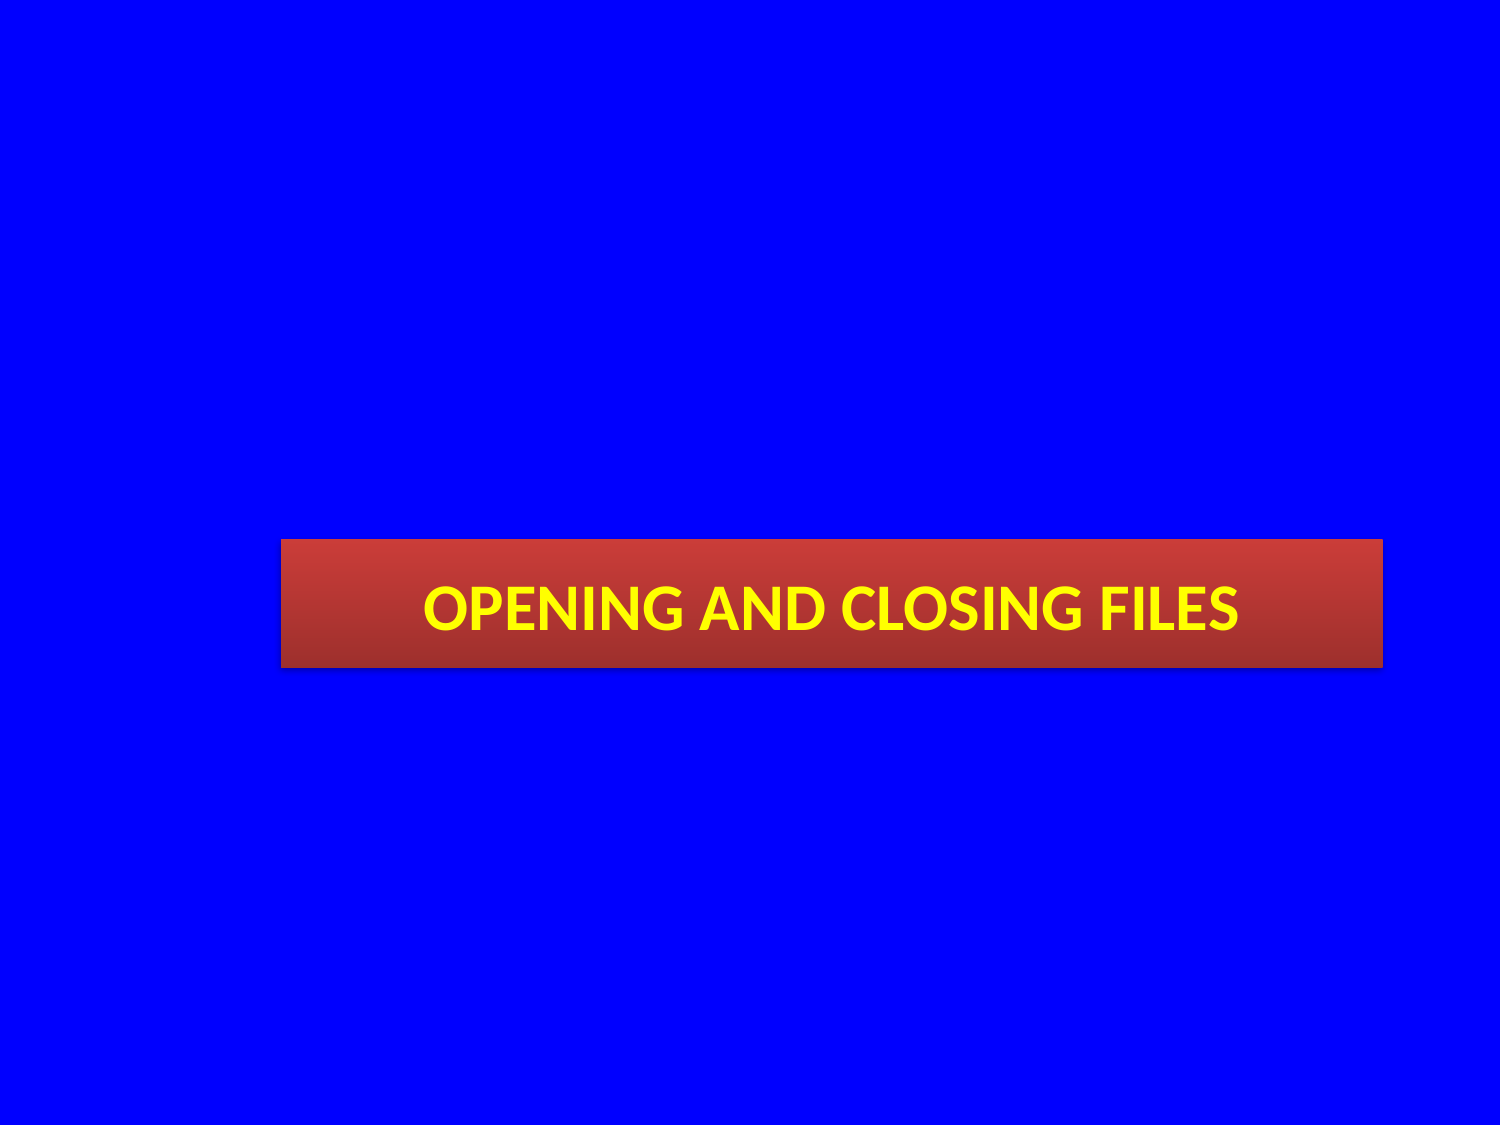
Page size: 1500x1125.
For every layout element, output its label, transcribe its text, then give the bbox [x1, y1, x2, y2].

text_box OPENING AND CLOSING FILES [281, 539, 1383, 668]
